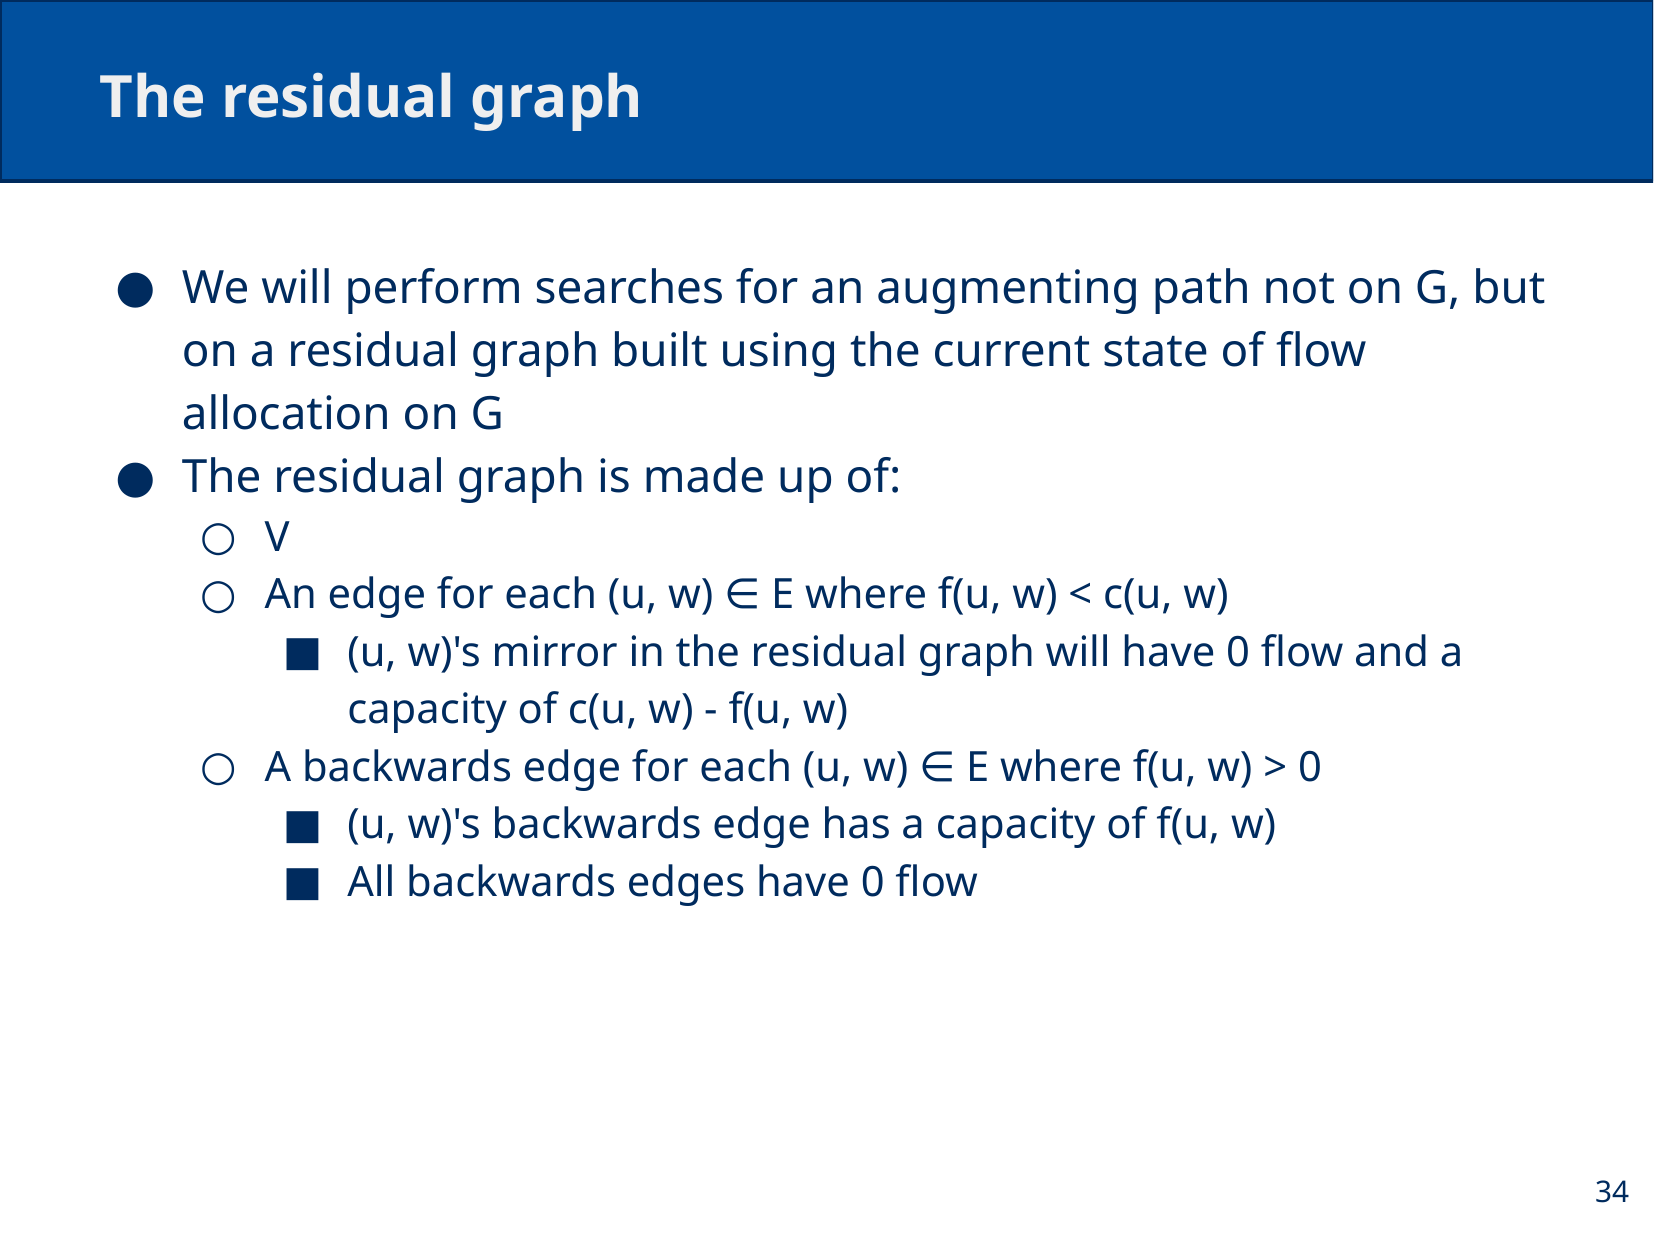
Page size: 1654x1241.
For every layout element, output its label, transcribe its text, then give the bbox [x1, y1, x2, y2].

list We will perform searches for an augmenting path not on G, but on a residual graph built using the current state of flow allocation on G The residual graph is made up of: V An edge for each (u, w) ∈ E where f(u, w) < c(u, w) (u, w)'s mirror in the residual graph will have 0 flow and a capacity of c(u, w) - f(u, w) A backwards edge for each (u, w) ∈ E where f(u, w) > 0 (u, w)'s backwards edge has a capacity of f(u, w) All backwards edges have 0 flow [82, 232, 1571, 1188]
slide_number 34 [1546, 1145, 1647, 1241]
title The residual graph [82, 36, 1571, 146]
